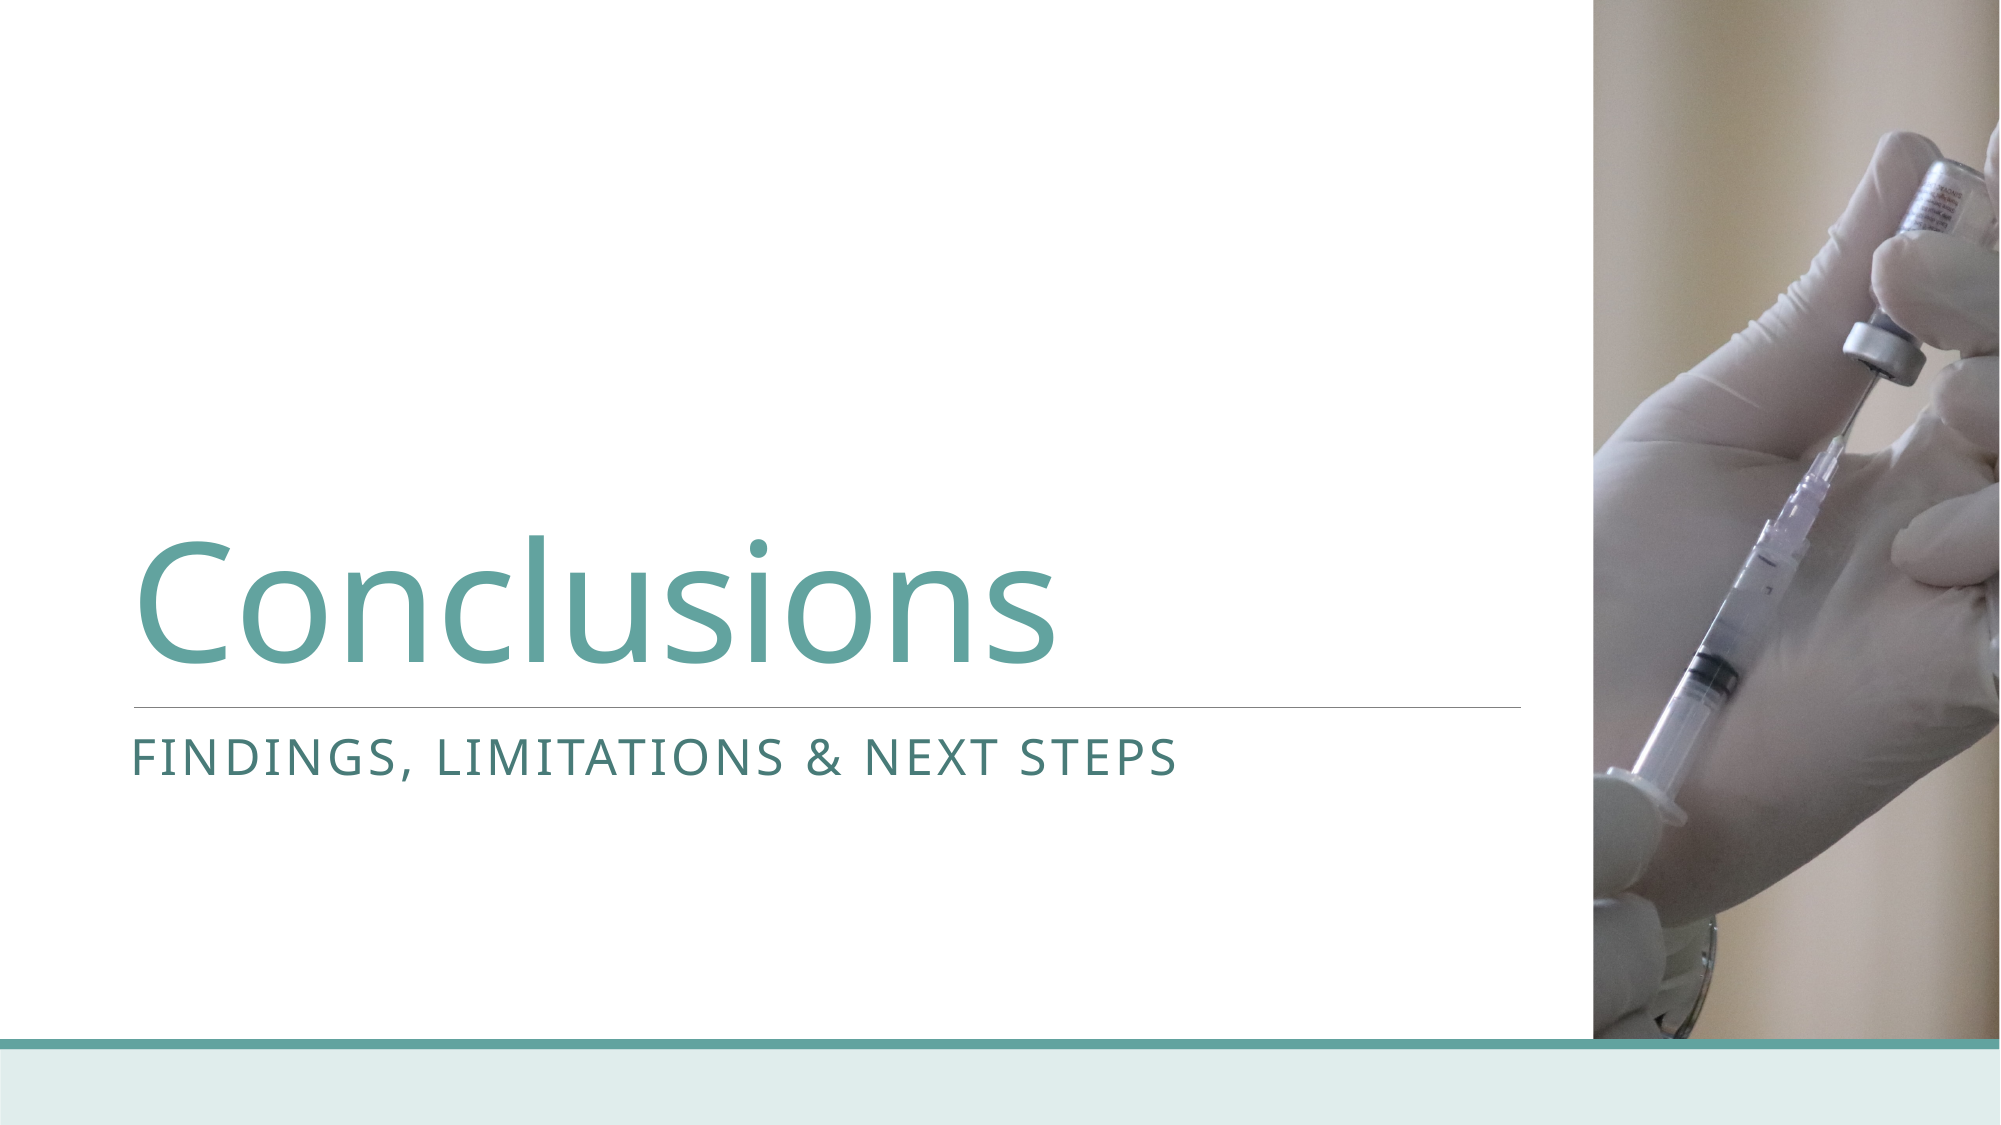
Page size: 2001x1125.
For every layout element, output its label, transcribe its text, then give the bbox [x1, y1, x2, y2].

list FINDINGS, LIMITATIONS & NEXT STEPS [115, 725, 1529, 913]
picture [1592, 0, 2000, 1040]
title Conclusions [115, 119, 1529, 704]
